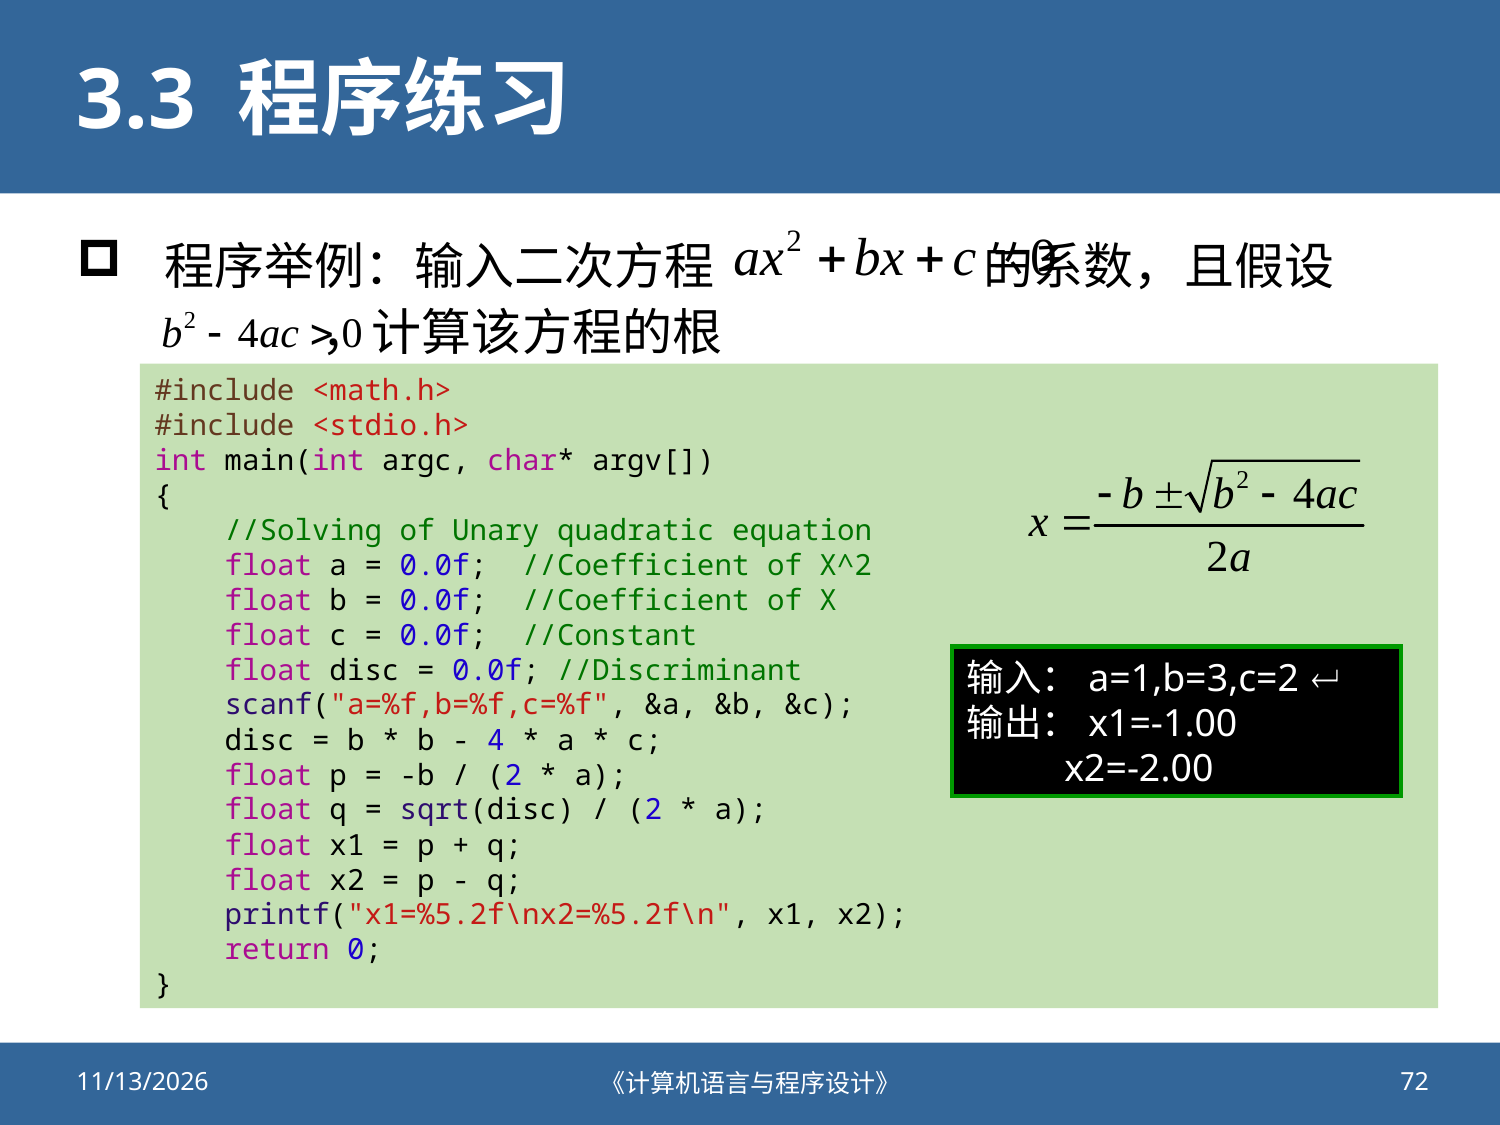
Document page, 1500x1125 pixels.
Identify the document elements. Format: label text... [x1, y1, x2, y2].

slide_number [61, 1052, 422, 1113]
text_box 输入：a=1,b=3,c=2  输出：x1=-1.00 x2=-2.00 [952, 646, 1401, 796]
text_box #include <math.h> #include <stdio.h> int main(int argc, char* argv[]) { //Solving of Unary quadratic equation float a = 0.0f; //Coefficient of X^2 float b = 0.0f; //Coefficient of X float c = 0.0f; //Constant float disc = 0.0f; //Discriminant scanf("a=%f,b=%f,c=%f", &a, &b, &c); disc = b * b - 4 * a * c; float p = -b / (2 * a); float q = sqrt(disc) / (2 * a); float x1 = p + q; float x2 = p - q; printf("x1=%5.2f\nx2=%5.2f\n", x1, x2); return 0; } [139, 363, 1439, 1009]
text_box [725, 217, 1065, 289]
title 3.3 程序练习 [61, 27, 1441, 177]
list 程序举例：输入二次方程 的系数，且假设 ，计算该方程的根 [61, 221, 1441, 1014]
footer 《计算机语言与程序设计》 [480, 1052, 1021, 1113]
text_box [156, 302, 371, 359]
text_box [1020, 451, 1375, 581]
slide_number 72 [1084, 1052, 1444, 1113]
